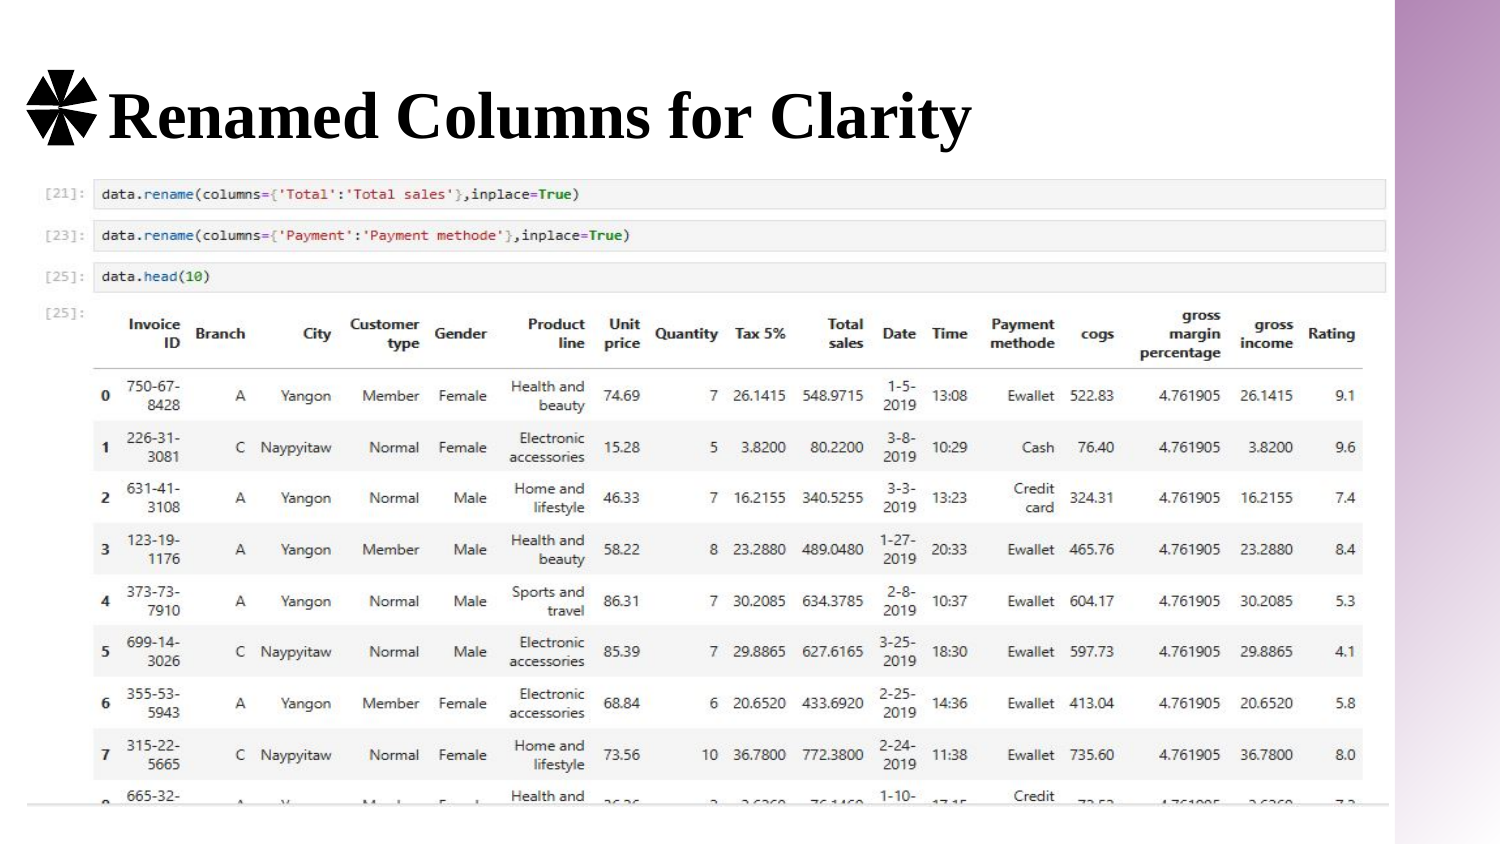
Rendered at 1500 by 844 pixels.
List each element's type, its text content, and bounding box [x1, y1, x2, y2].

title Renamed Columns for Clarity [94, 51, 1358, 146]
picture [27, 178, 1389, 807]
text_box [27, 69, 95, 146]
